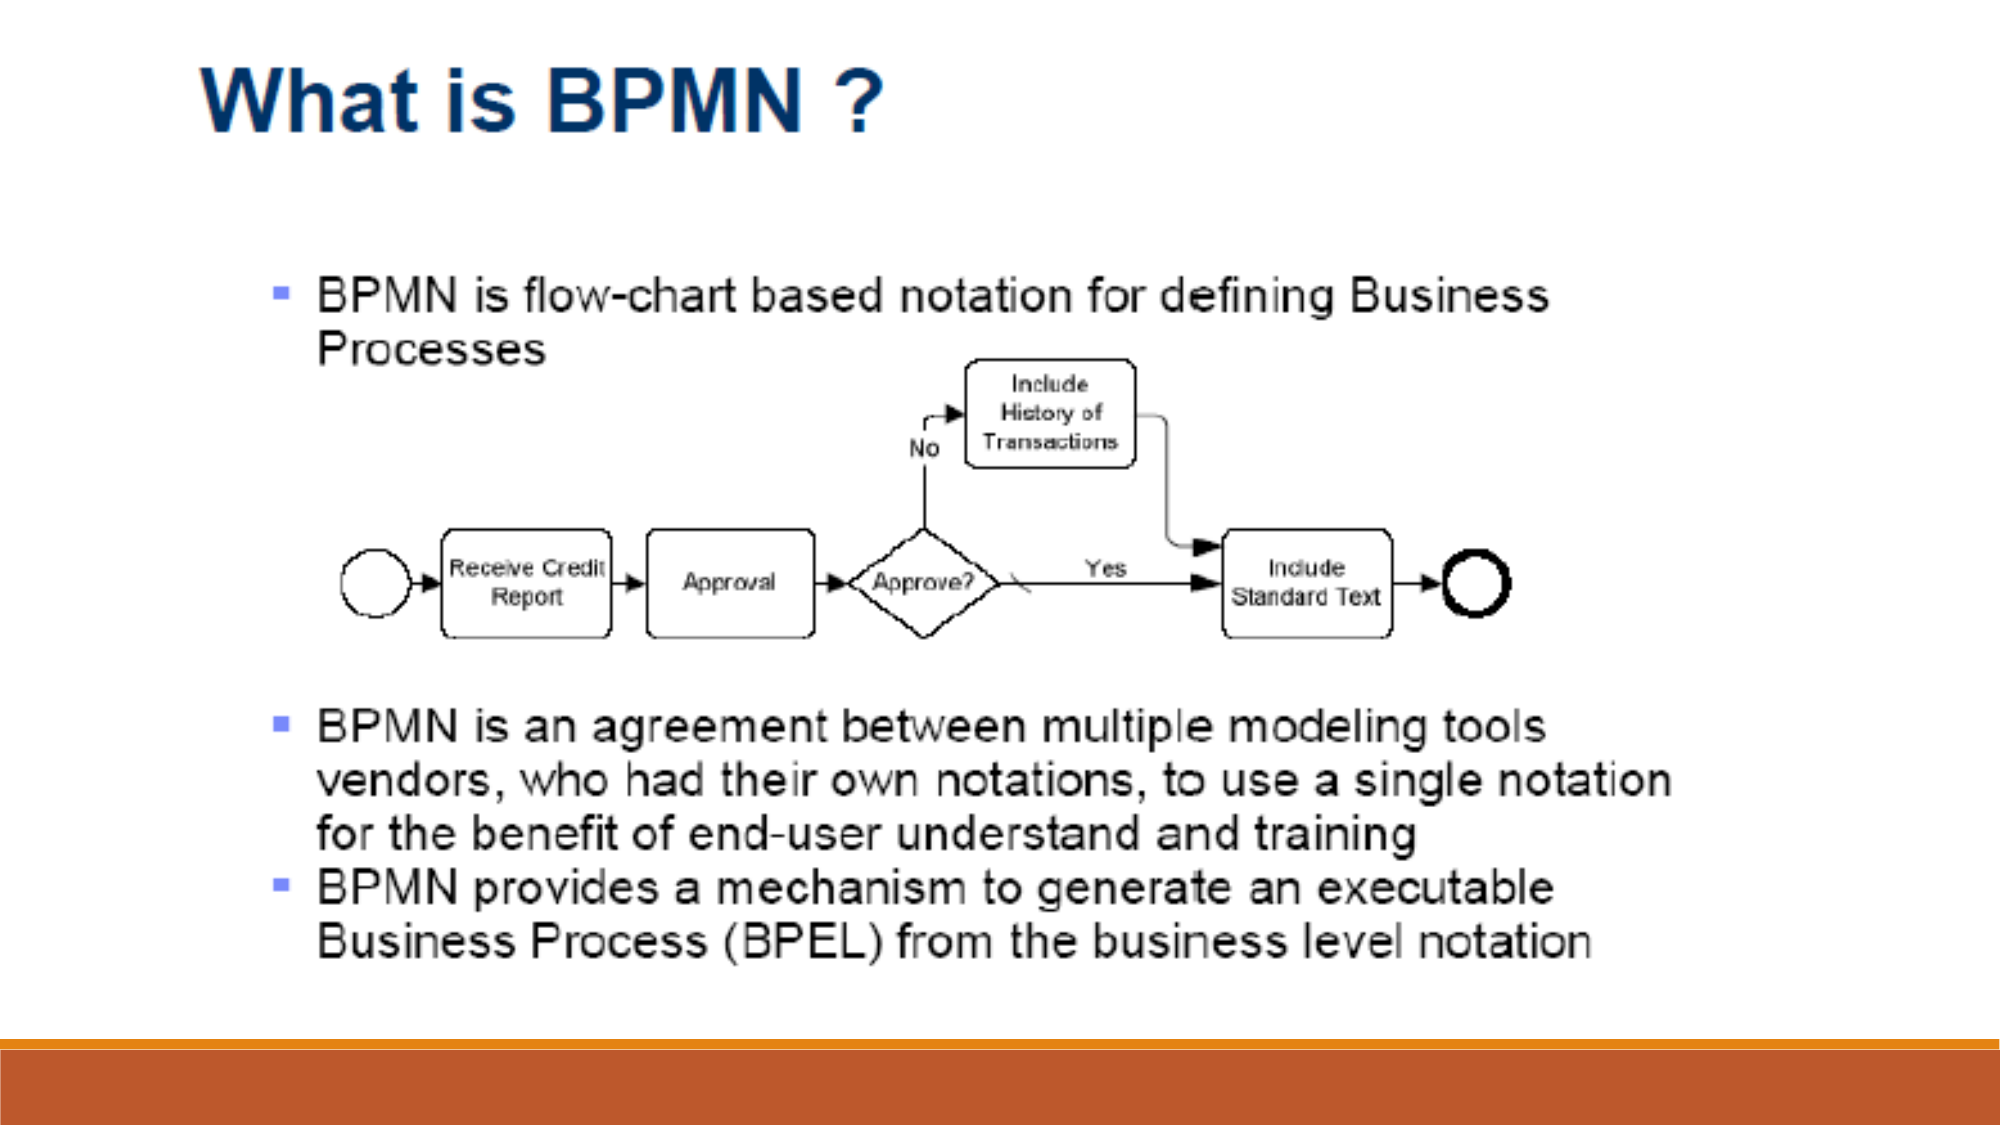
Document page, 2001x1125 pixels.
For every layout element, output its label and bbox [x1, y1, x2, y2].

picture [156, 0, 1747, 980]
